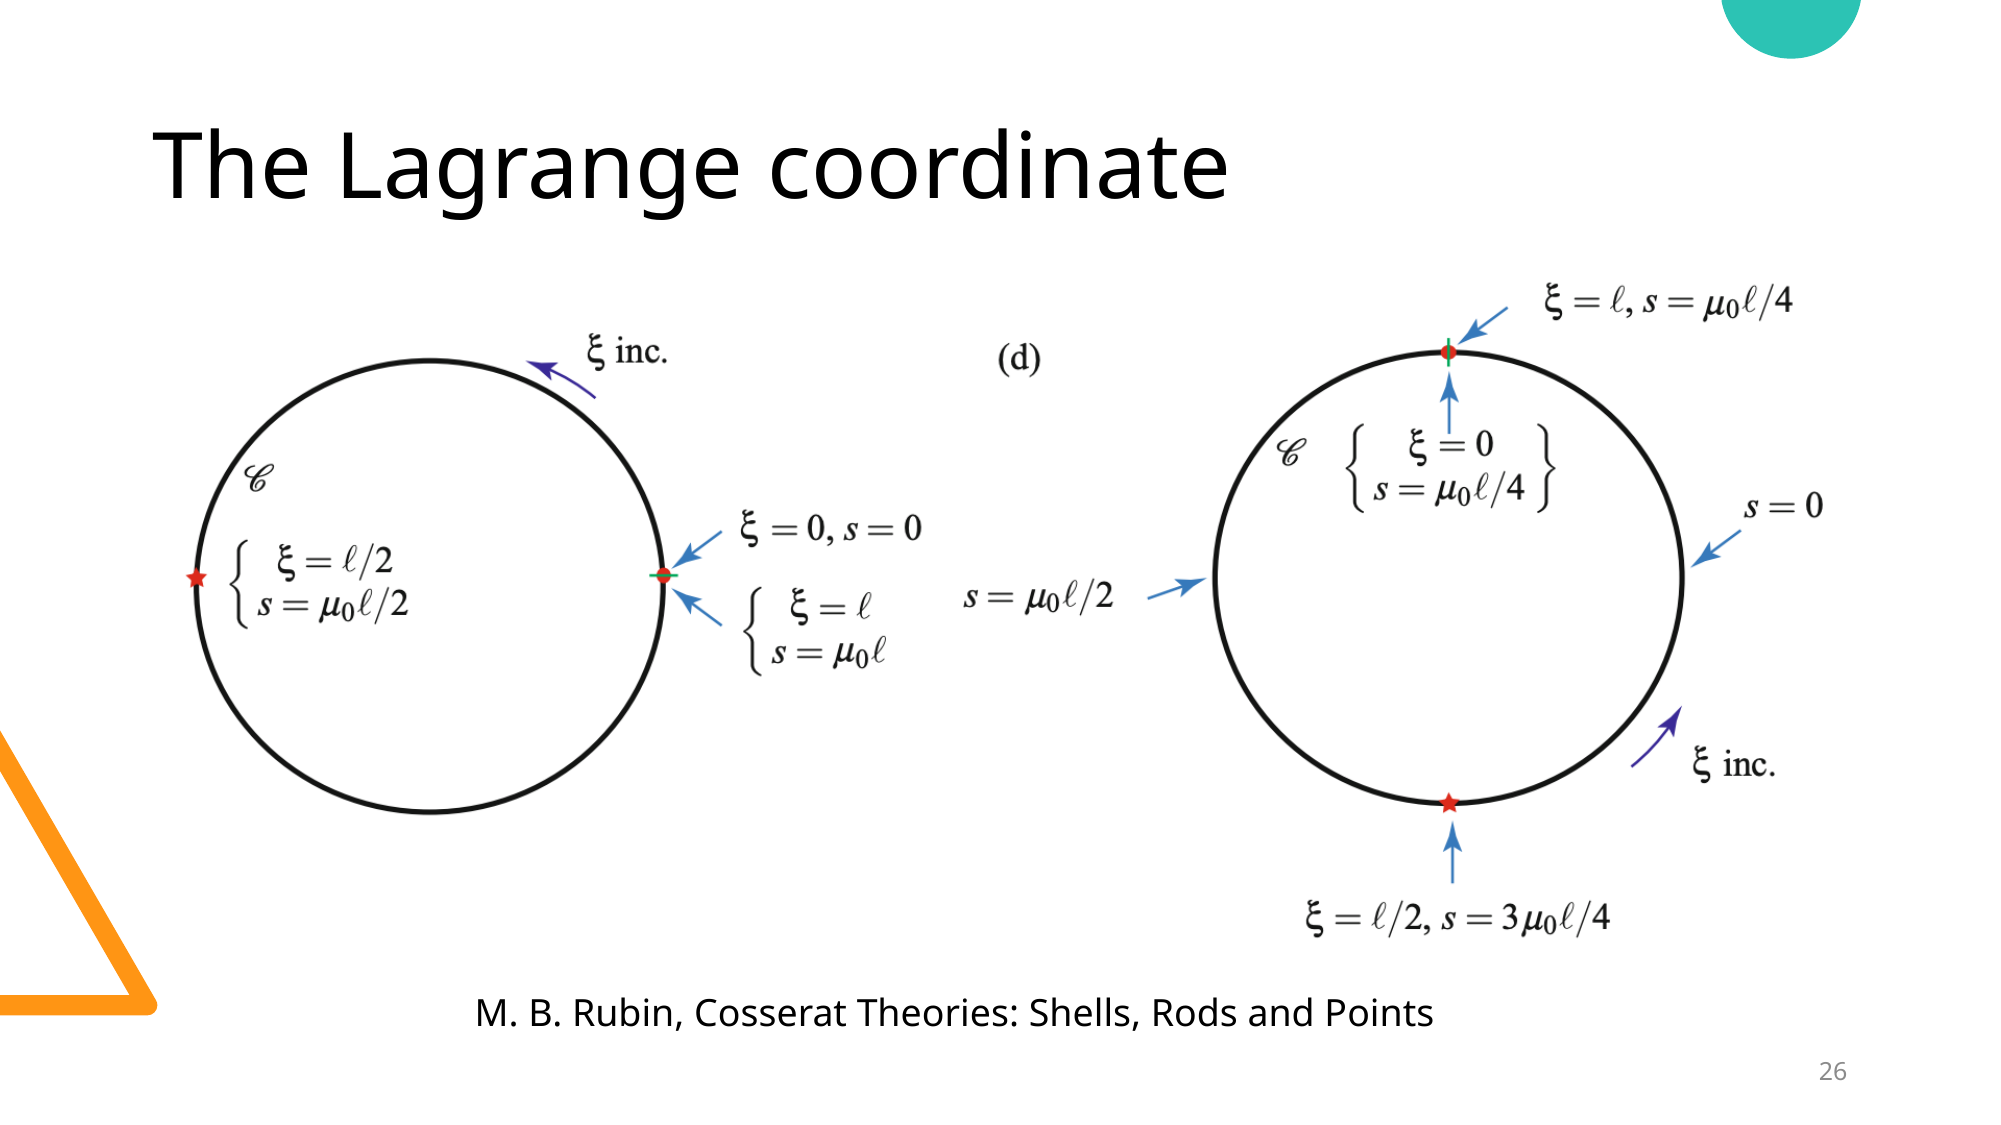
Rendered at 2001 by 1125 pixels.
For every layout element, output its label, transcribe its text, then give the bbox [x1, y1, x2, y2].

text_box M. B. Rubin, Cosserat Theories: Shells, Rods and Points [459, 982, 1460, 1042]
slide_number 26 [1412, 1042, 1863, 1103]
title The Lagrange coordinate [137, 59, 1863, 278]
picture [178, 266, 1946, 977]
